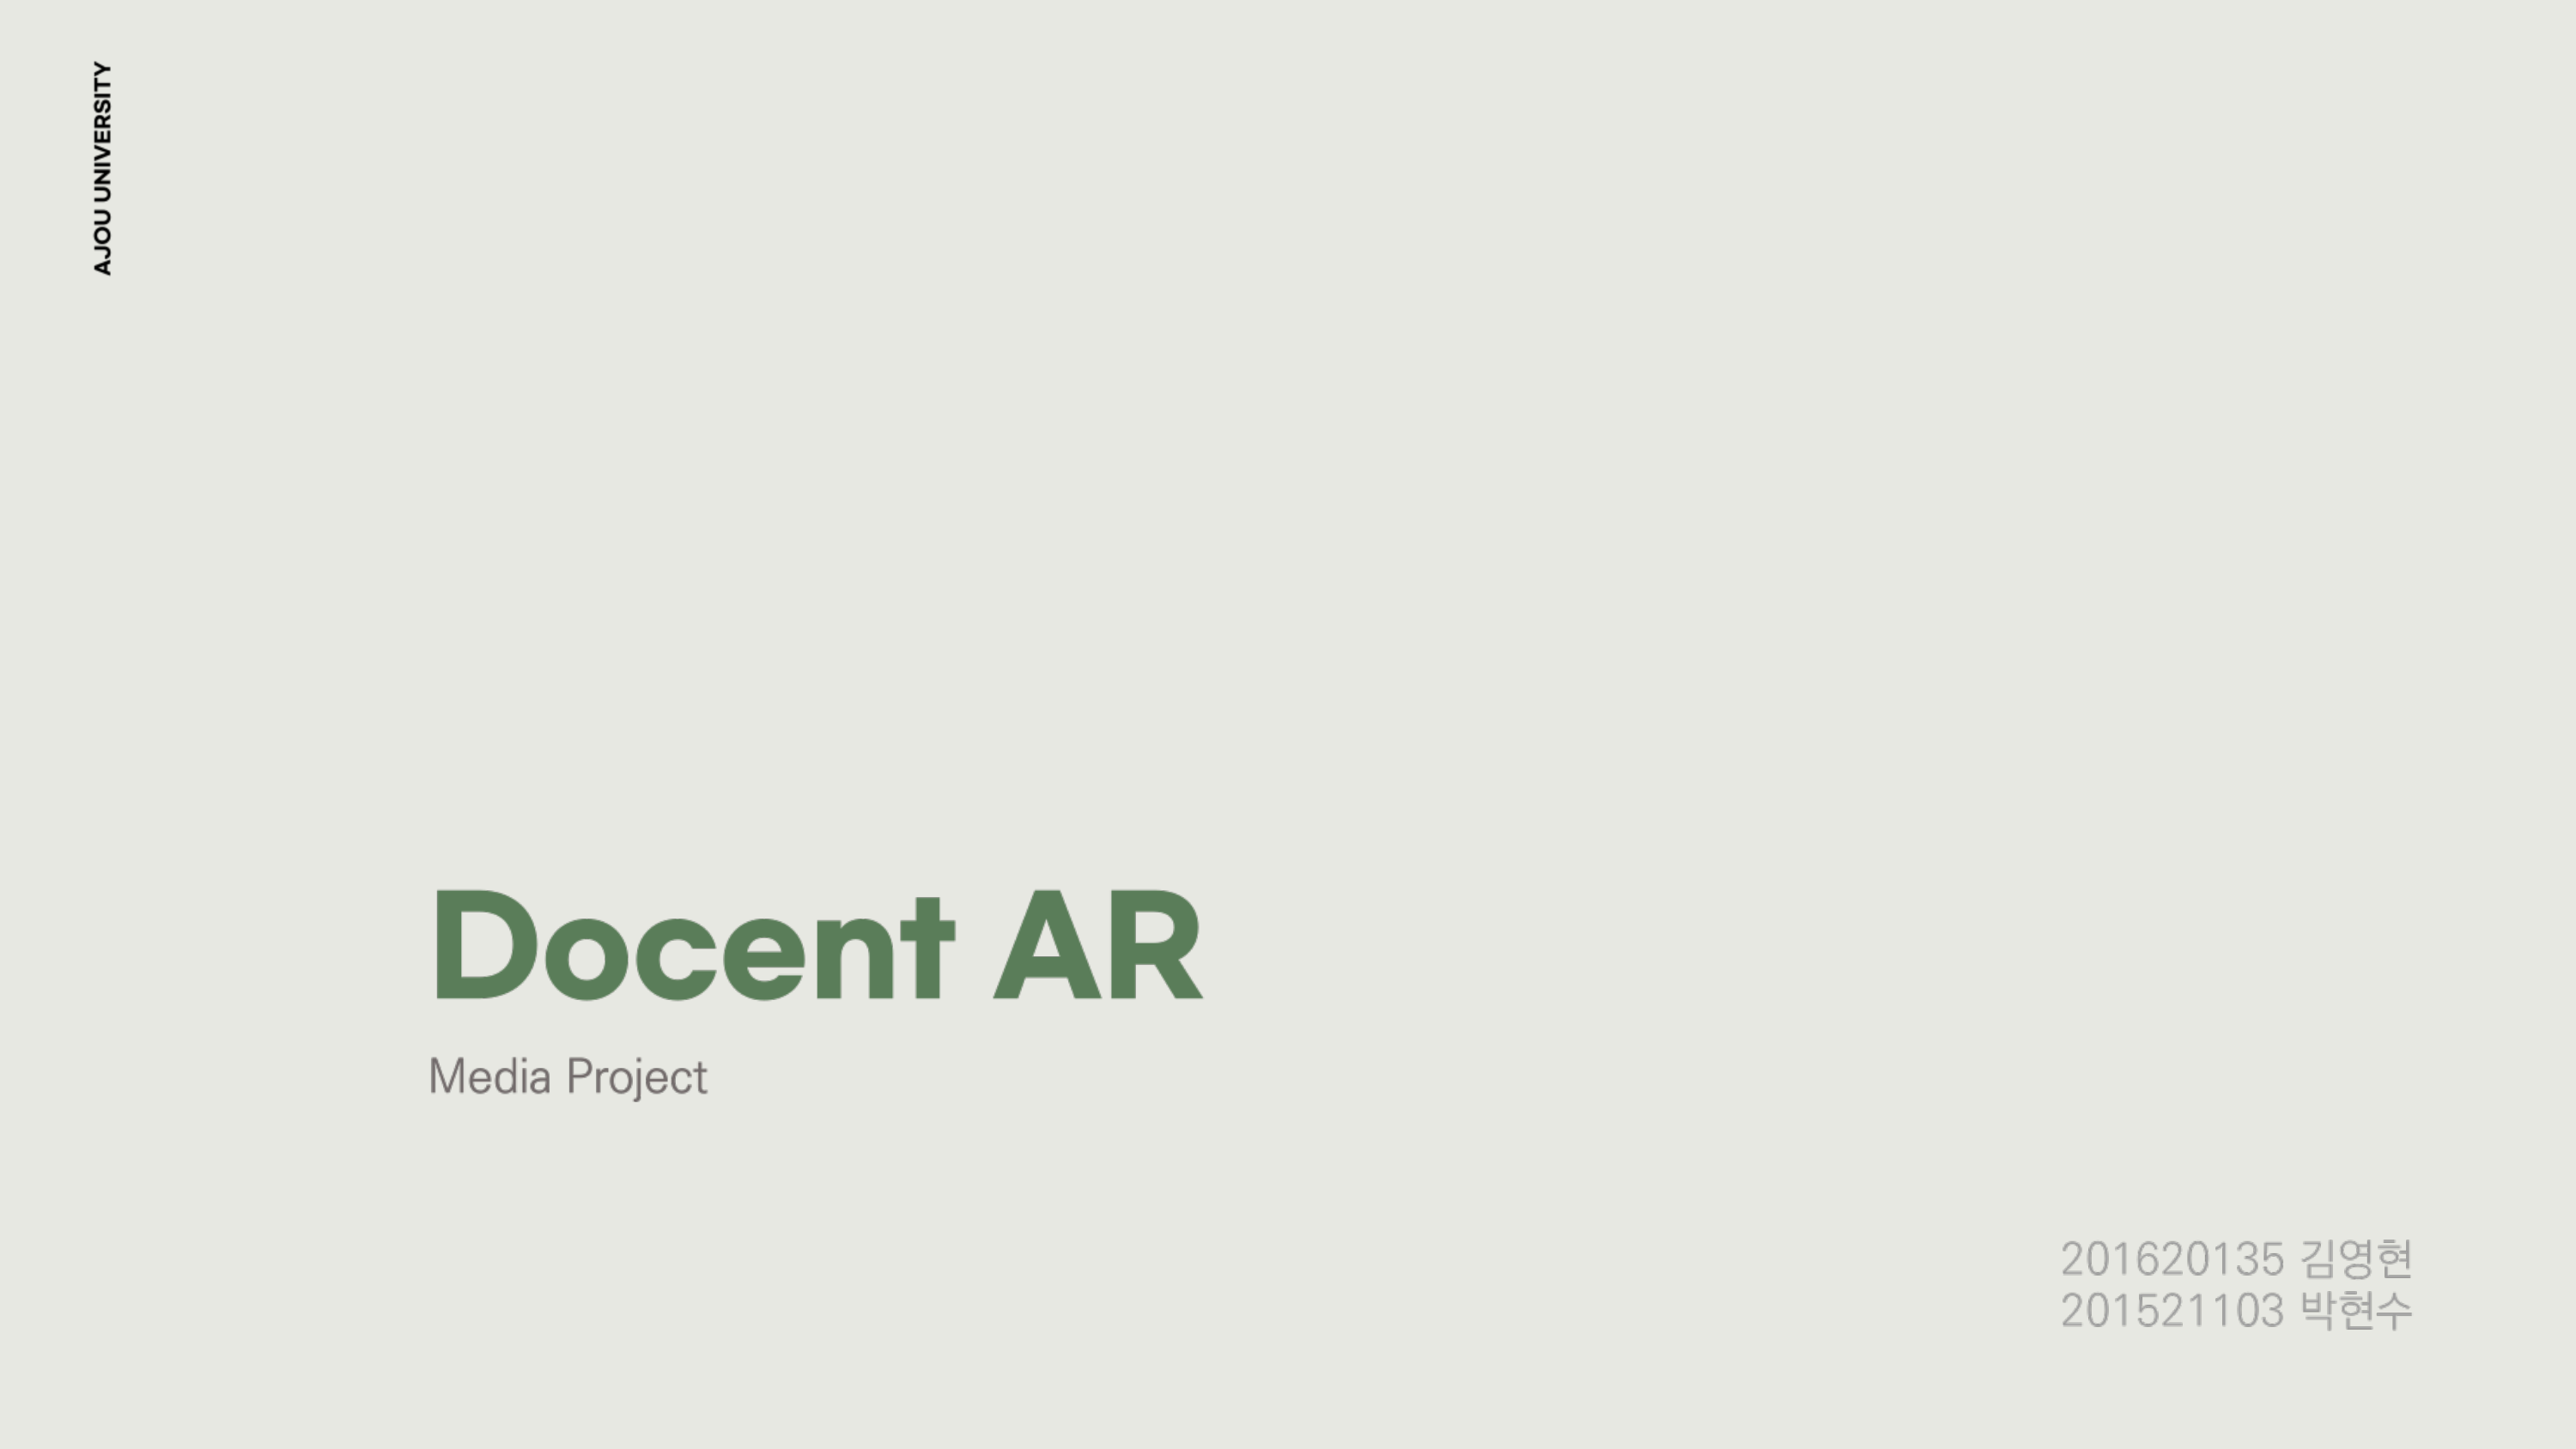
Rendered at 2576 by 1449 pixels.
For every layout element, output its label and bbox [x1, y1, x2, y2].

picture [408, 844, 1265, 1125]
picture [0, 52, 288, 414]
picture [1947, 1224, 2434, 1354]
